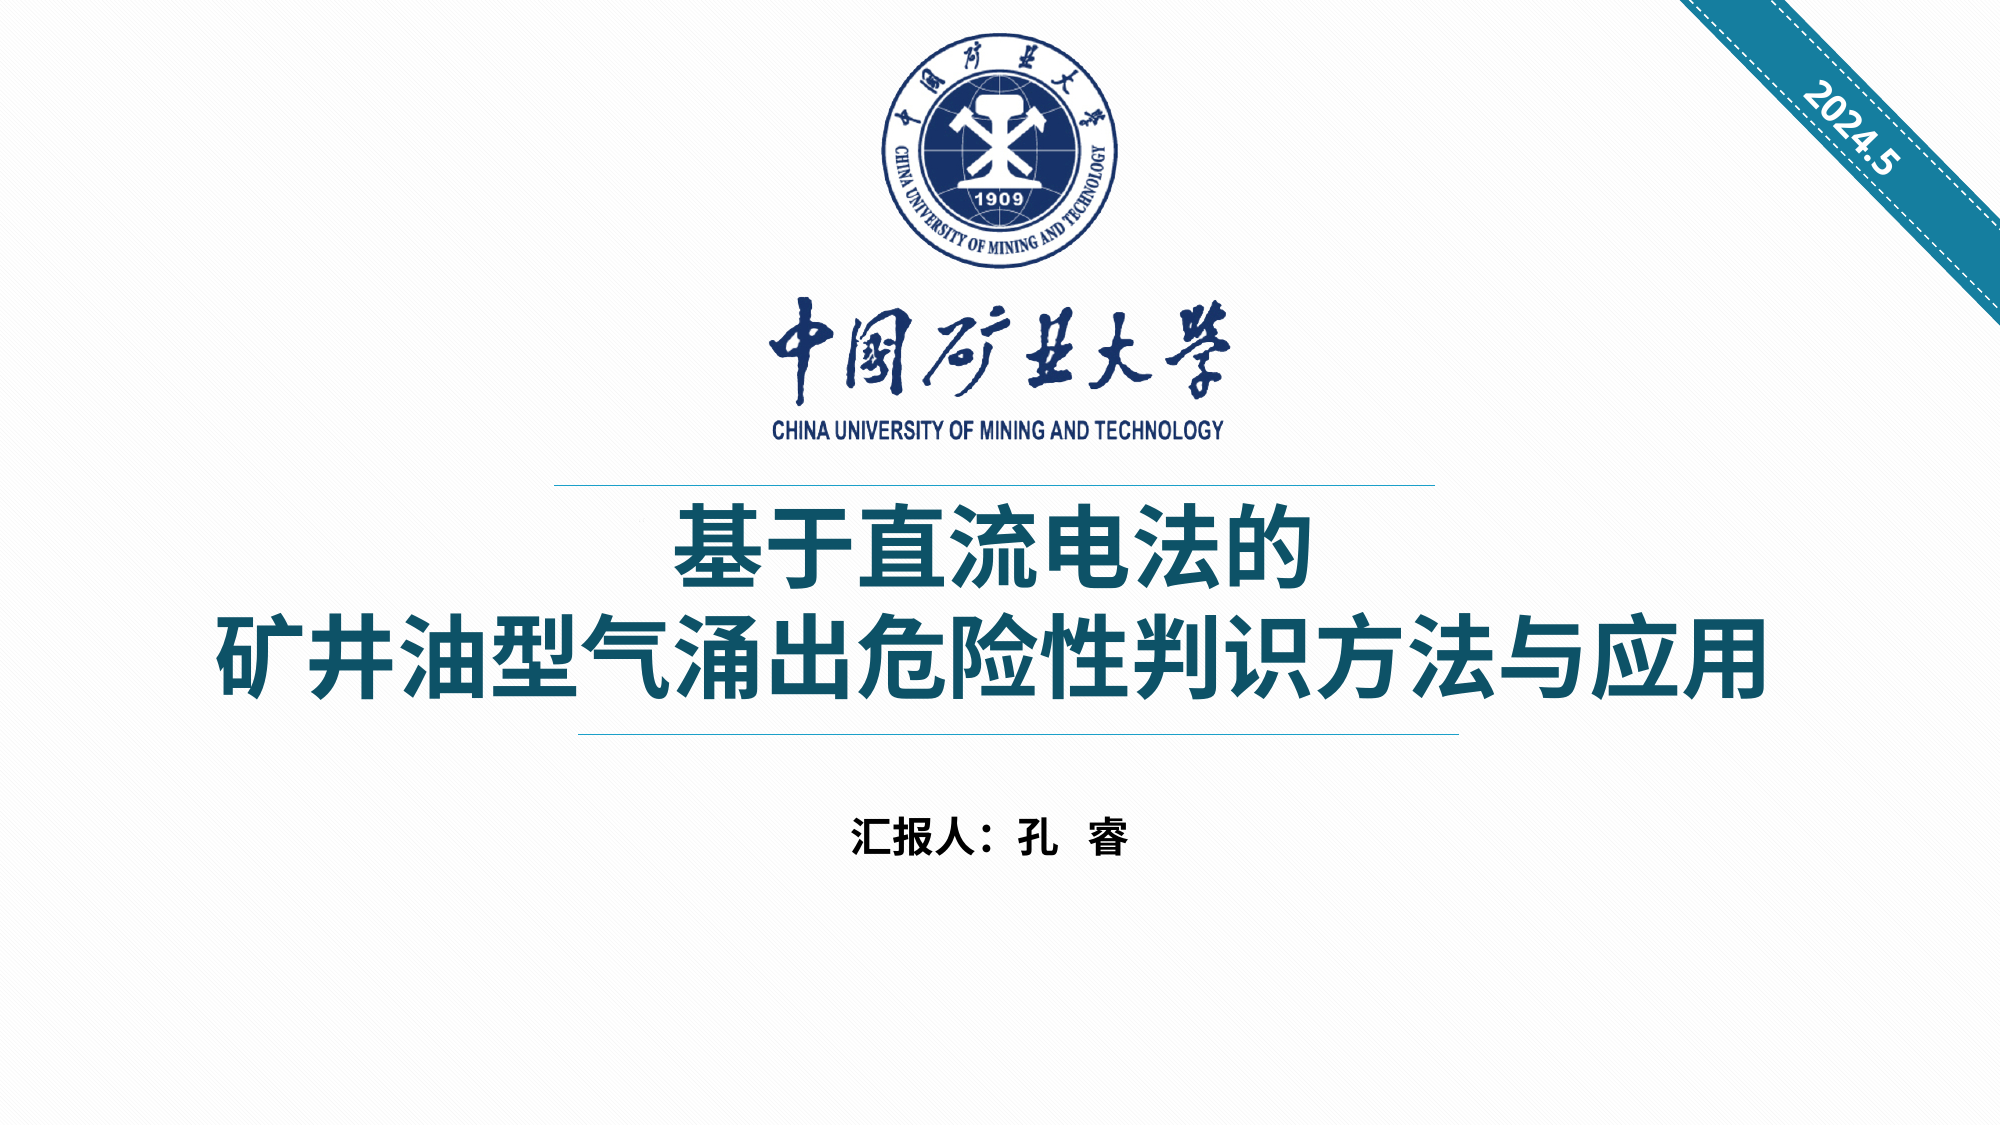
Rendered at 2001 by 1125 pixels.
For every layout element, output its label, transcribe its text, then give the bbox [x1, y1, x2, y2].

text_box 汇报人：孔 睿 [836, 778, 1145, 869]
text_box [1673, 0, 2000, 401]
picture [599, 0, 1401, 485]
picture [599, 487, 1401, 538]
text_box 基于直流电法的 矿井油型气涌出危险性判识方法与应用 [199, 482, 1789, 717]
